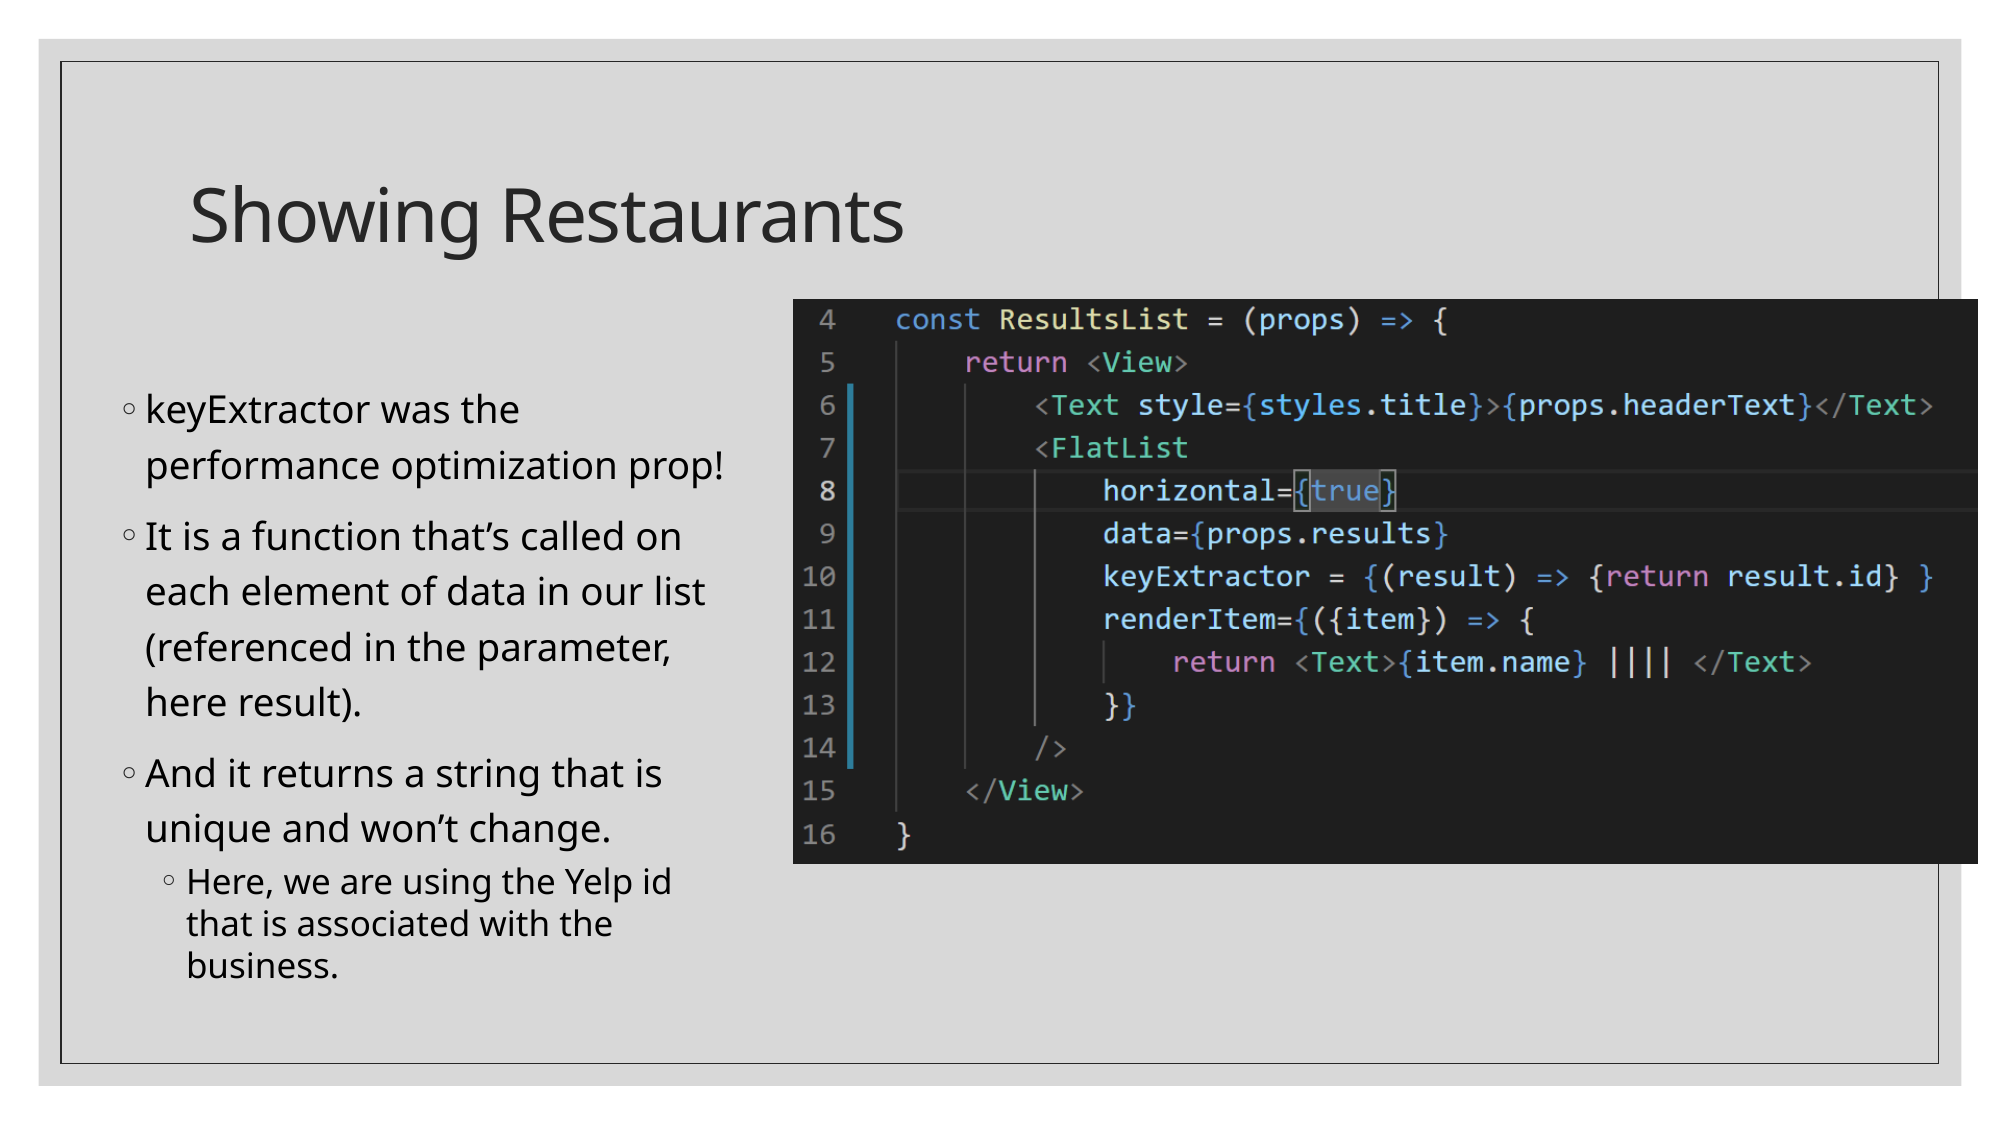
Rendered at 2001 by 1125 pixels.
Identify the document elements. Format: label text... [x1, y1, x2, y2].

list keyExtractor was the performance optimization prop! It is a function that’s called on each element of data in our list (referenced in the parameter, here result). And it returns a string that is unique and won’t change. Here, we are using the Yelp id that is associated with the business. [102, 368, 741, 1035]
picture [793, 299, 1978, 864]
title Showing Restaurants [174, 105, 1825, 331]
